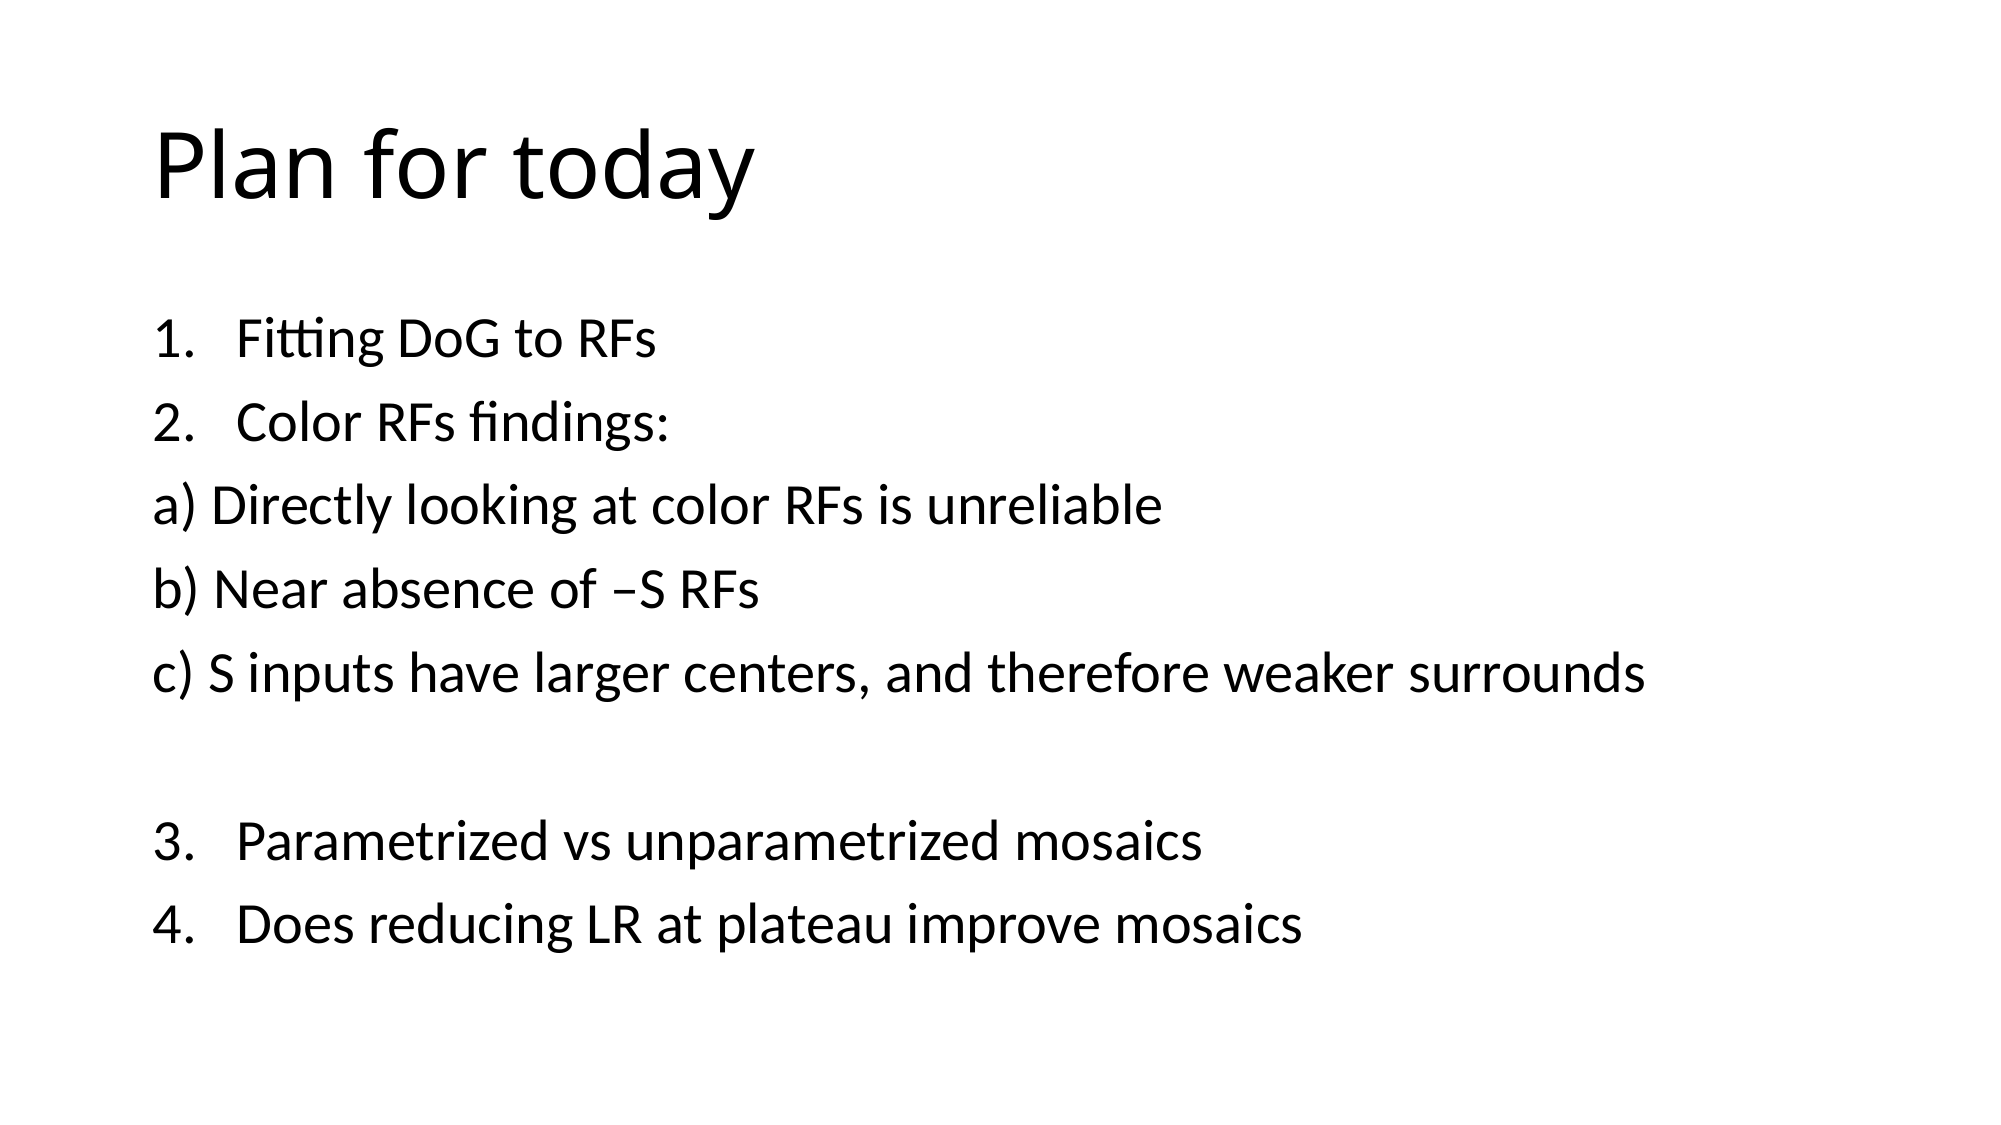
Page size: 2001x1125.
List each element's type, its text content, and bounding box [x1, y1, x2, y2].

list Fitting DoG to RFs Color RFs findings: a) Directly looking at color RFs is unreliable b) Near absence of –S RFs c) S inputs have larger centers, and therefore weaker surrounds Parametrized vs unparametrized mosaics Does reducing LR at plateau improve mosaics [137, 299, 1863, 1014]
title Plan for today [137, 59, 1863, 278]
